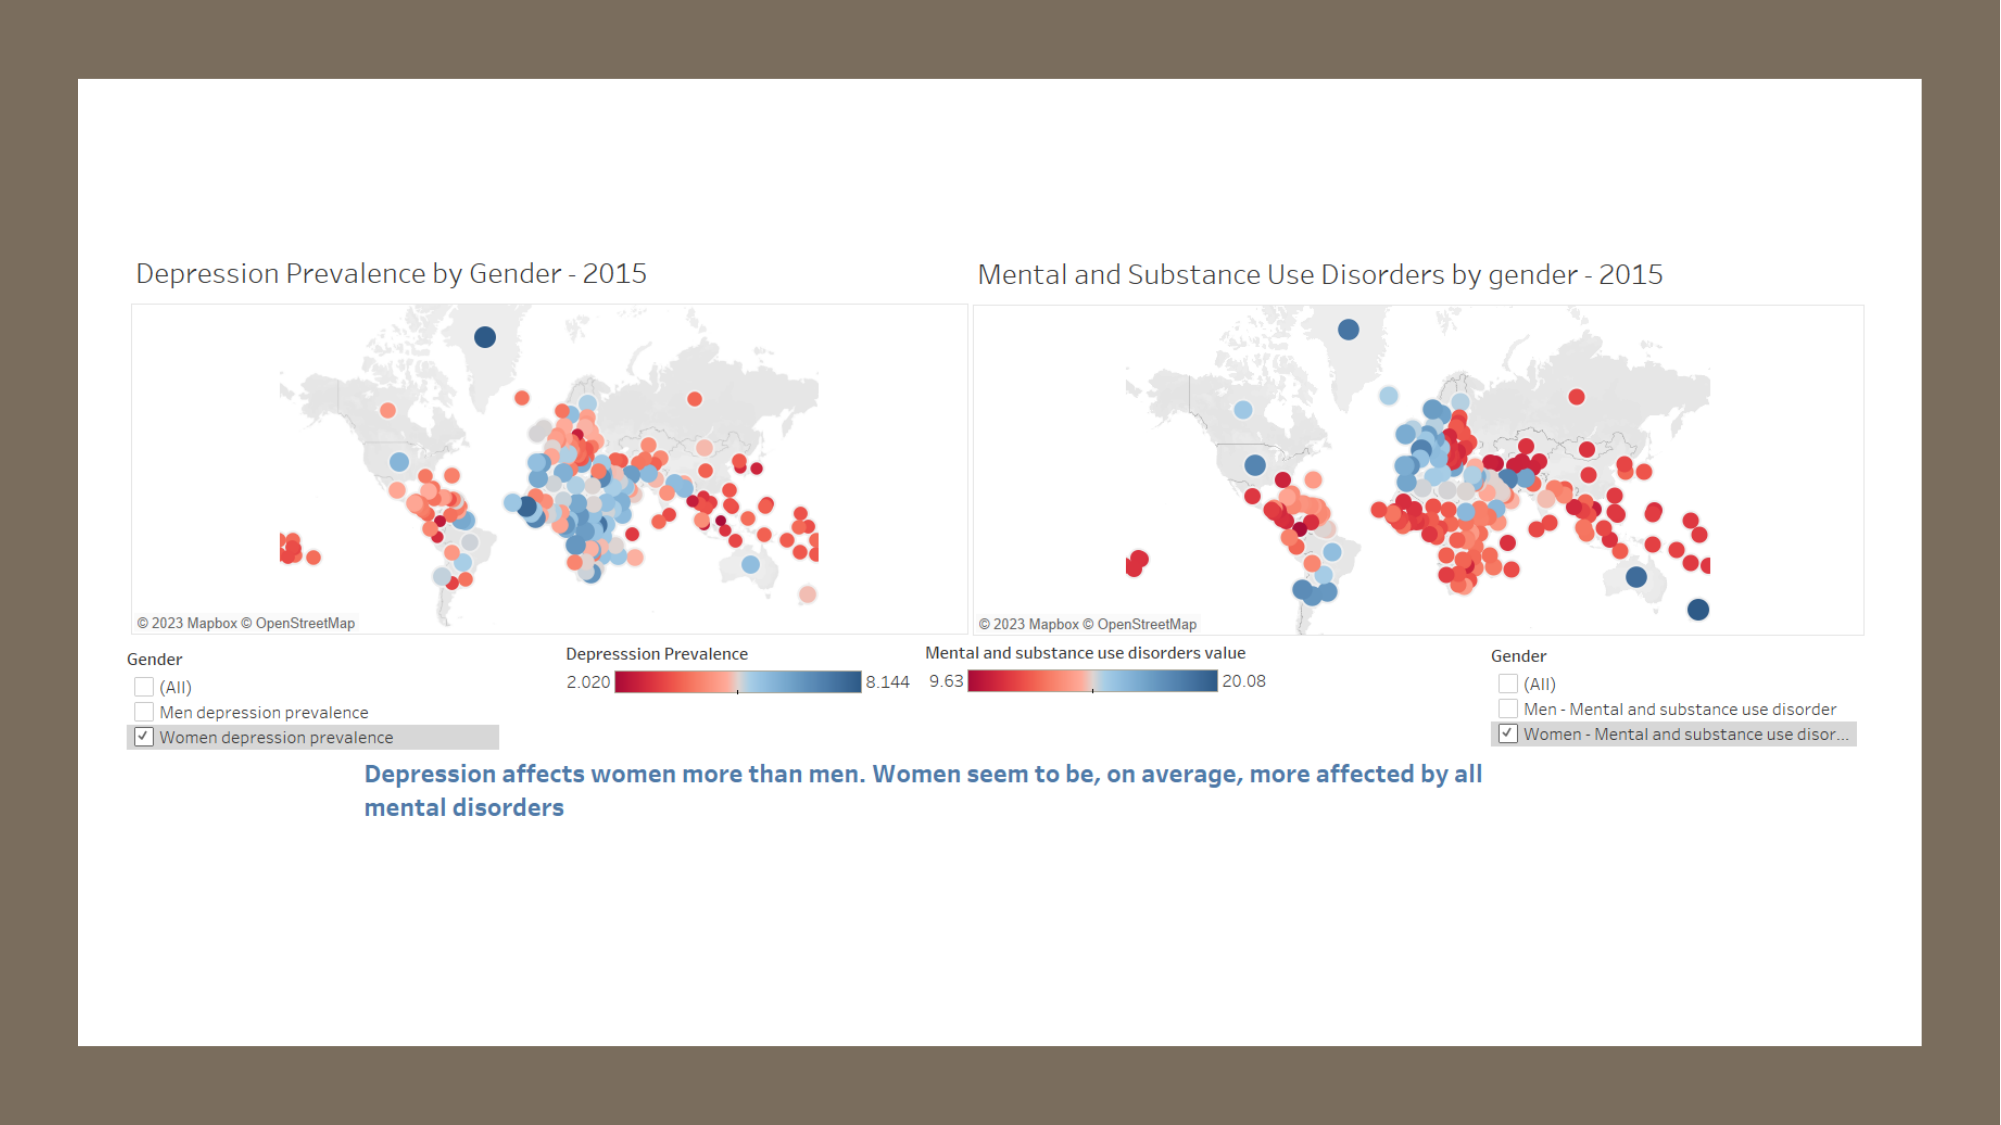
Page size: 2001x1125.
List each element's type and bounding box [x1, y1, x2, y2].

text_box [77, 78, 1923, 1047]
picture [105, 233, 1895, 892]
text_box [0, 0, 2000, 1125]
